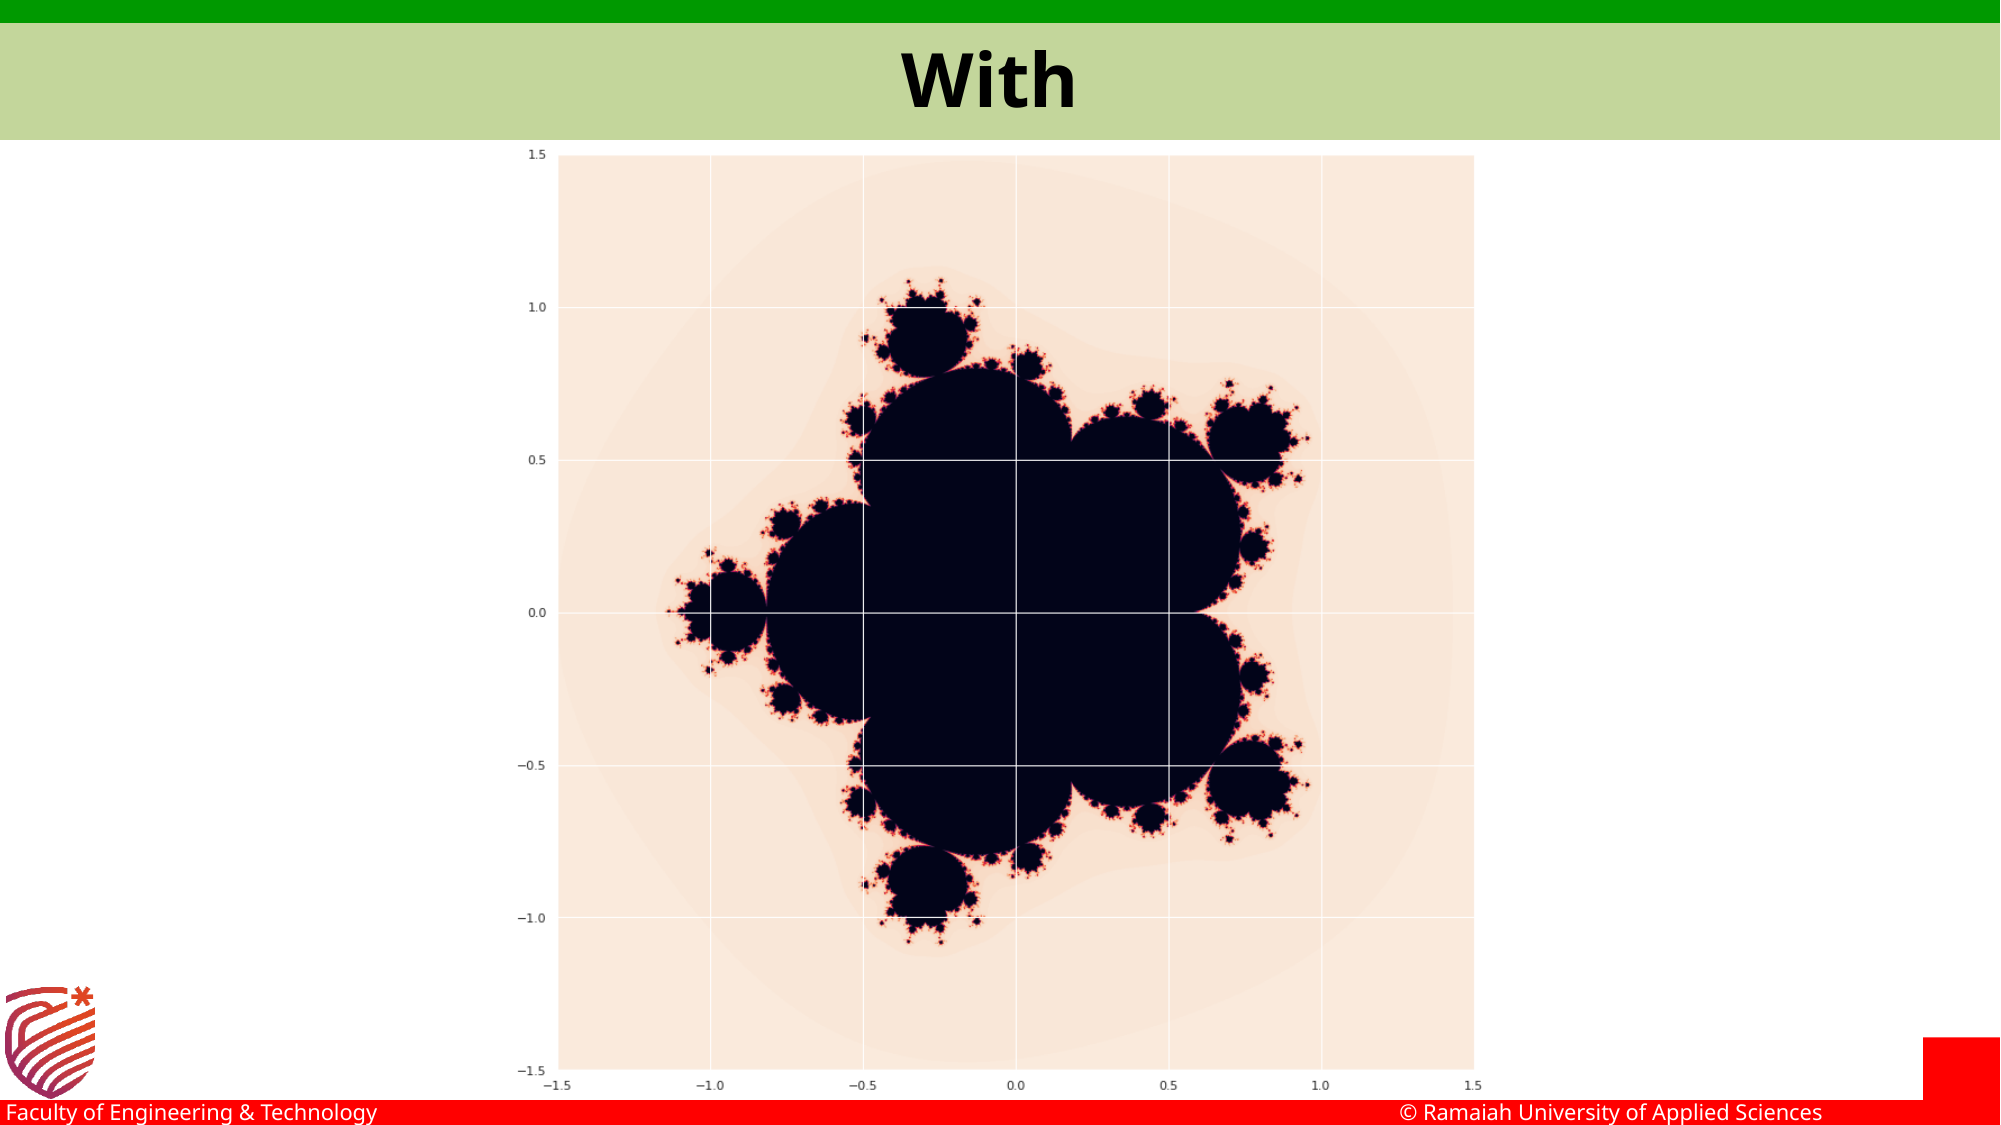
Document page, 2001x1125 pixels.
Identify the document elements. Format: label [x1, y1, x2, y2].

picture [5, 986, 95, 1099]
list [509, 142, 1491, 1101]
